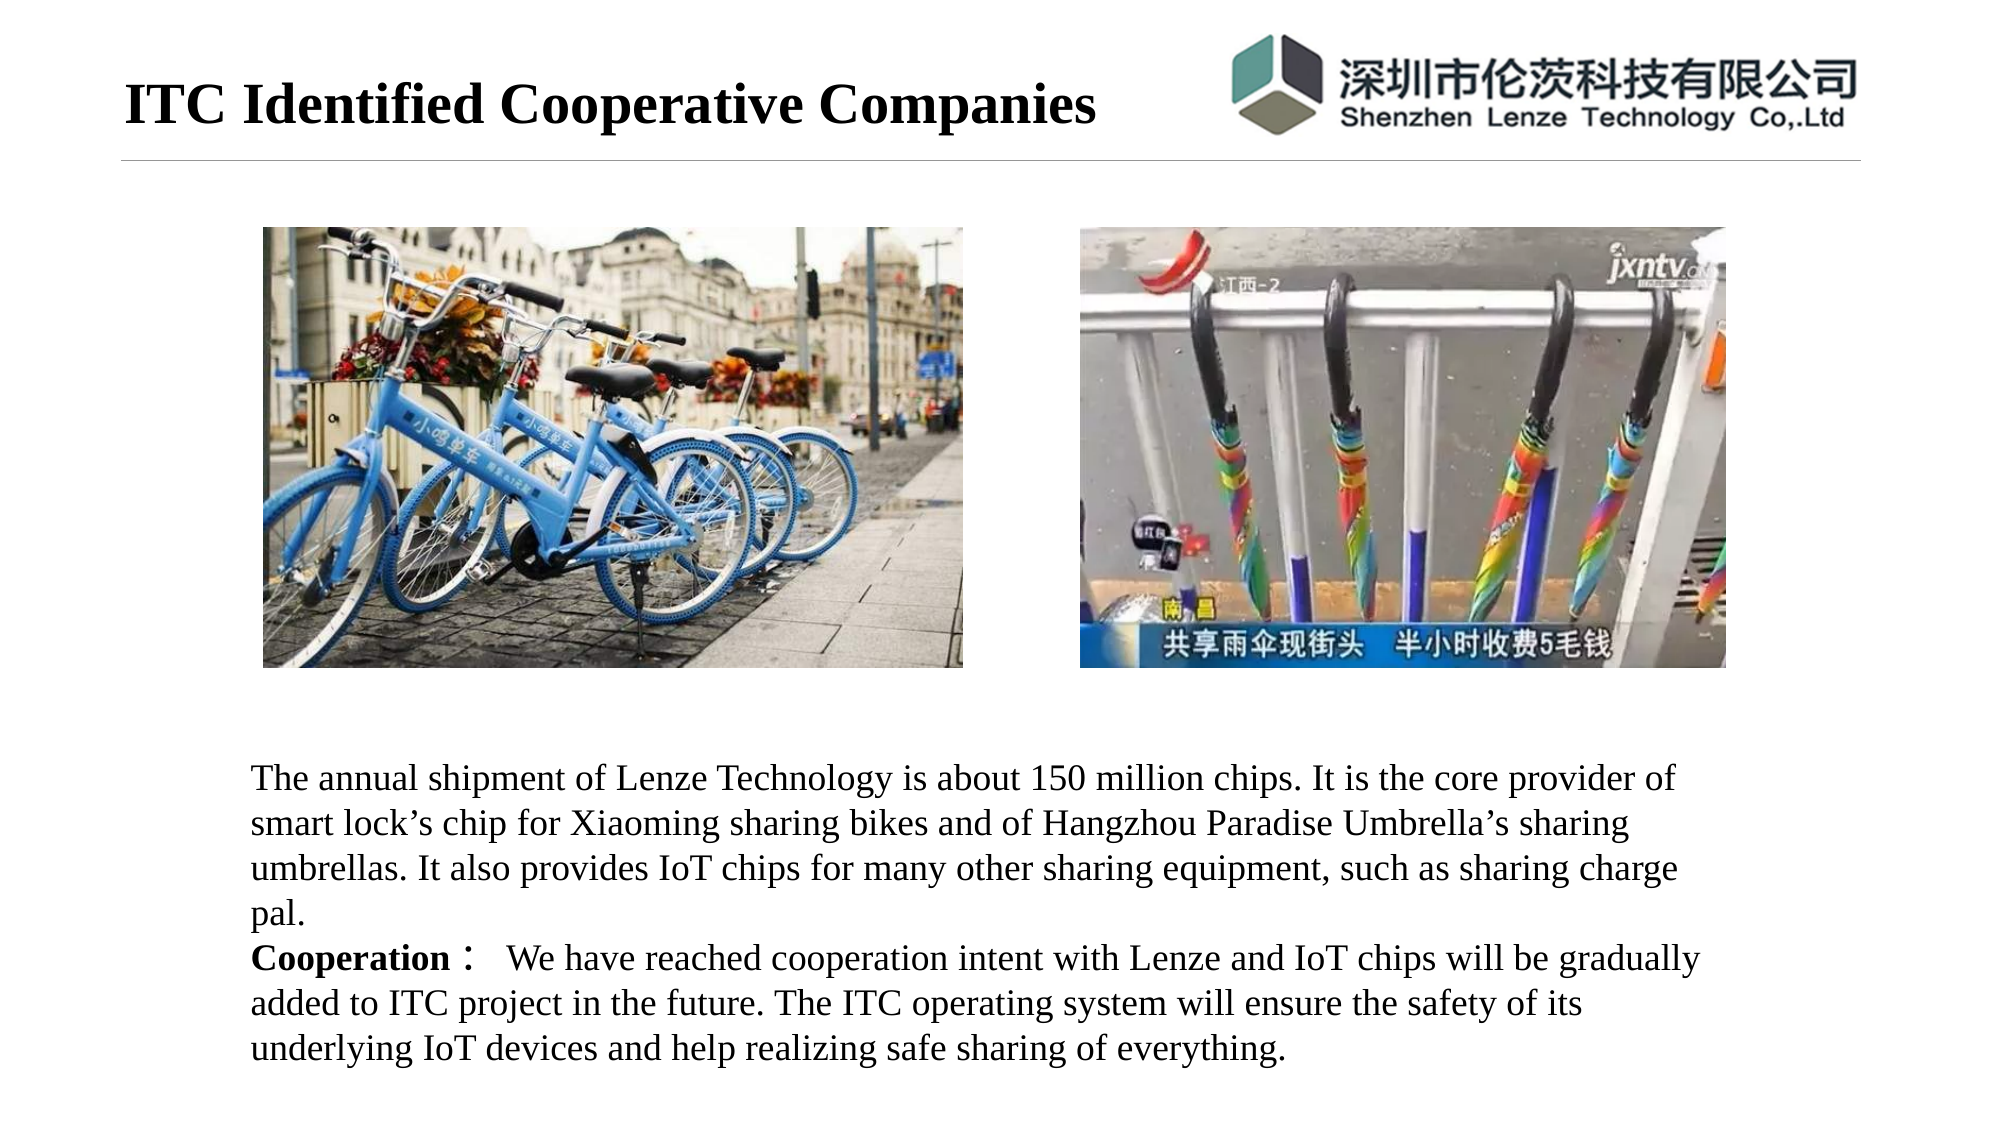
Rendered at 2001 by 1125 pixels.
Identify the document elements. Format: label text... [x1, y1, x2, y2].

text_box The annual shipment of Lenze Technology is about 150 million chips. It is the core provider of smart lock’s chip for Xiaoming sharing bikes and of Hangzhou Paradise Umbrella’s sharing umbrellas. It also provides IoT chips for many other sharing equipment, such as sharing charge pal. Cooperation：We have reached cooperation intent with Lenze and IoT chips will be gradually added to ITC project in the future. The ITC operating system will ensure the safety of its underlying IoT devices and help realizing safe sharing of everything. [235, 745, 1746, 1076]
picture [1228, 32, 1862, 137]
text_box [120, 76, 1862, 162]
picture [263, 226, 964, 668]
picture [1080, 226, 1726, 668]
